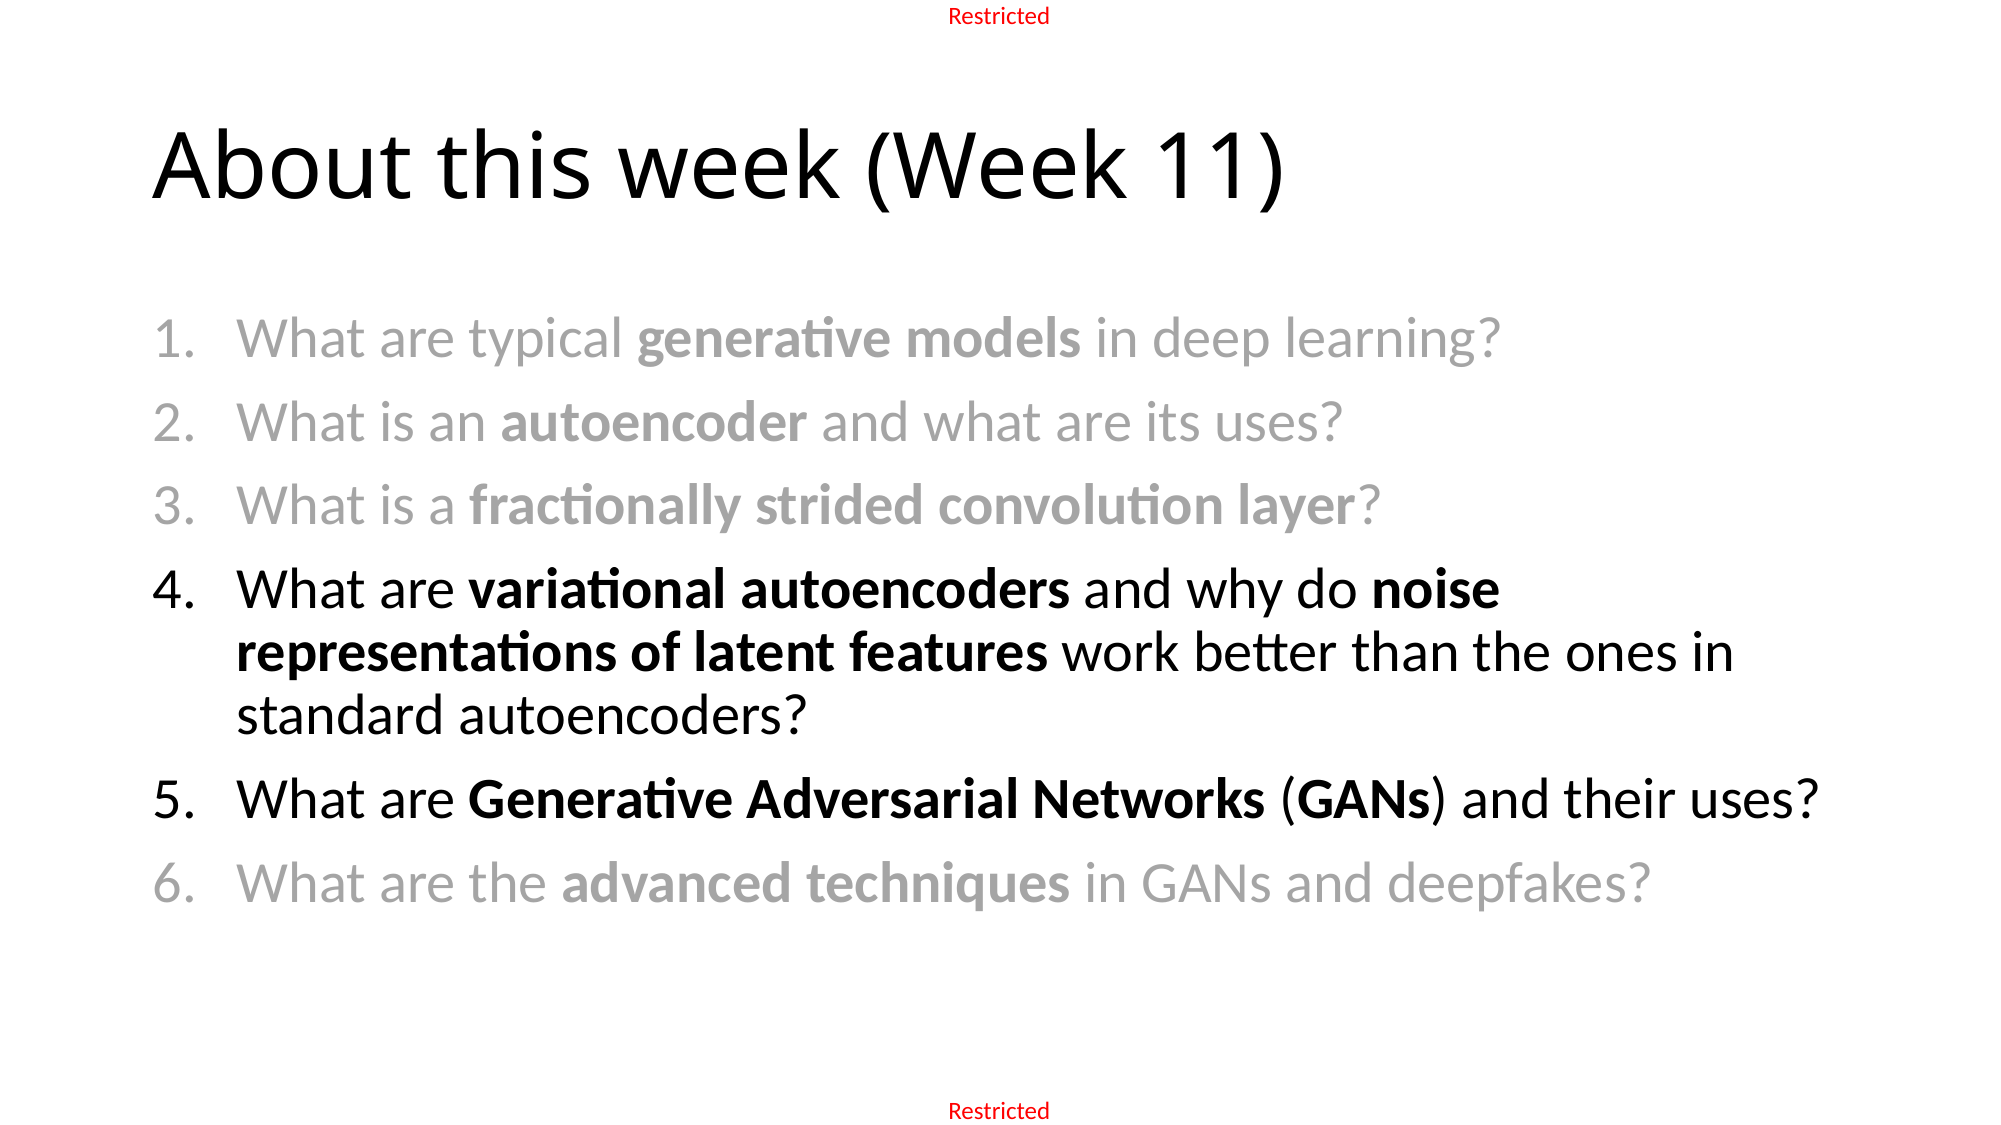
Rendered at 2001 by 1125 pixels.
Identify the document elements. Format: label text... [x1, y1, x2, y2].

title About this week (Week 11) [137, 59, 1863, 278]
list What are typical generative models in deep learning? What is an autoencoder and what are its uses? What is a fractionally strided convolution layer? What are variational autoencoders and why do noise representations of latent features work better than the ones in standard autoencoders? What are Generative Adversarial Networks (GANs) and their uses? What are the advanced techniques in GANs and deepfakes? [137, 299, 1863, 1014]
